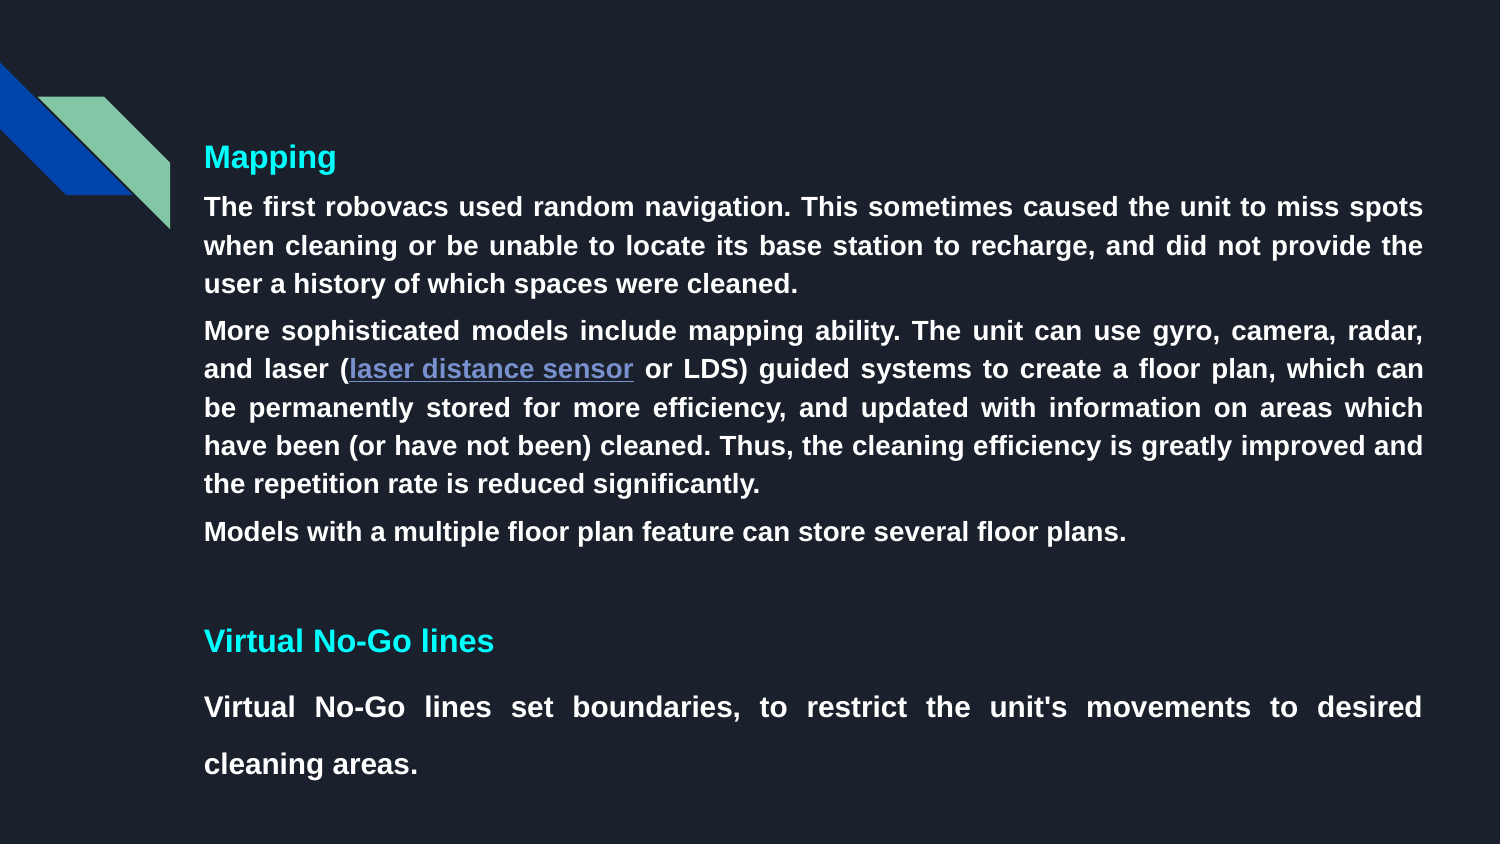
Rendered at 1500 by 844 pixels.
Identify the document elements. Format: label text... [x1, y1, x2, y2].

list Mapping The first robovacs used random navigation. This sometimes caused the unit to miss spots when cleaning or be unable to locate its base station to recharge, and did not provide the user a history of which spaces were cleaned. More sophisticated models include mapping ability. The unit can use gyro, camera, radar, and laser (laser distance sensor or LDS) guided systems to create a floor plan, which can be permanently stored for more efficiency, and updated with information on areas which have been (or have not been) cleaned. Thus, the cleaning efficiency is greatly improved and the repetition rate is reduced significantly. Models with a multiple floor plan feature can store several floor plans. Virtual No-Go lines Virtual No-Go lines set boundaries, to restrict the unit's movements to desired cleaning areas. [188, 97, 1441, 801]
